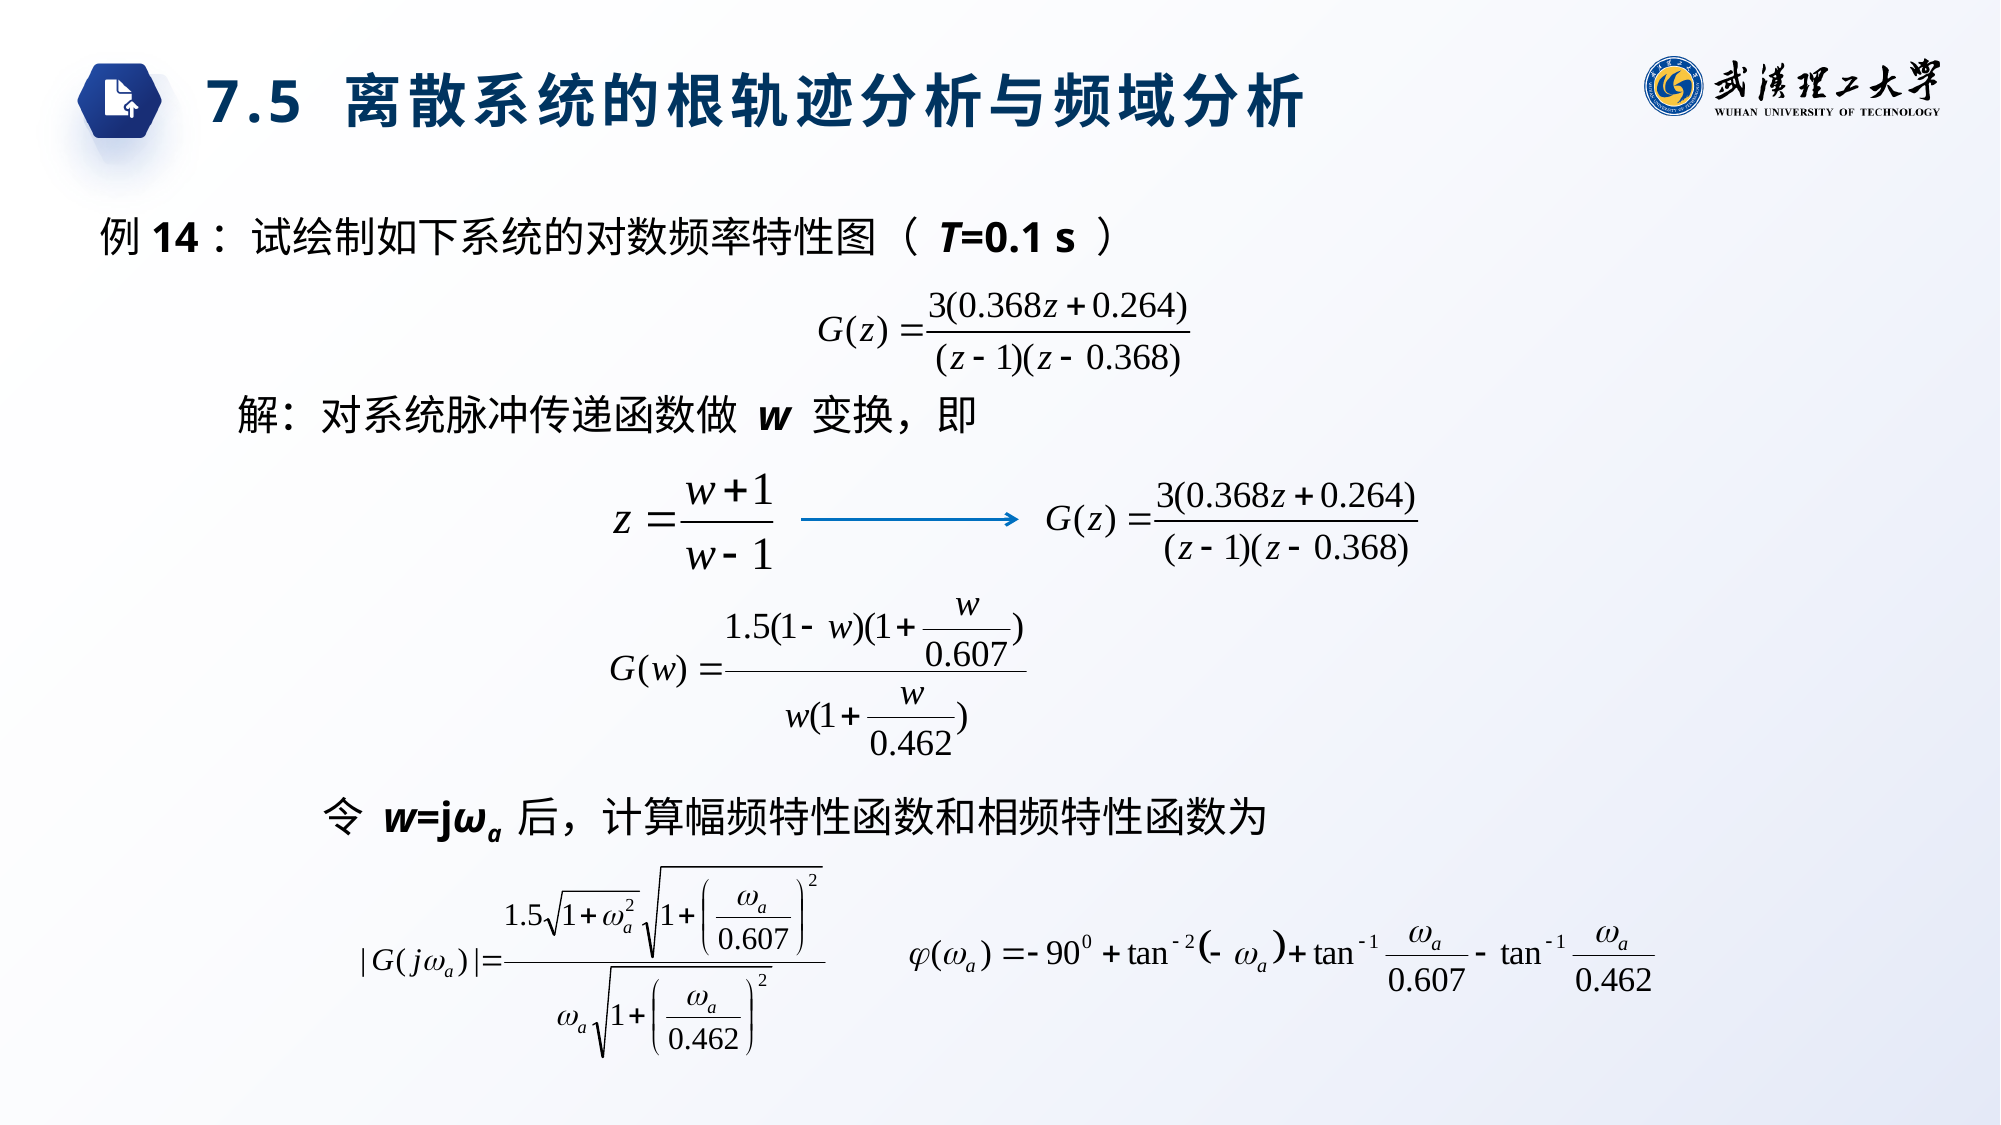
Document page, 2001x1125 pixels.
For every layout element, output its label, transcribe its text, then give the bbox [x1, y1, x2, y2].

list 7.5 离散系统的根轨迹分析与频域分析 [191, 56, 1624, 143]
picture [0, 0, 2000, 1125]
text_box 令 w=jωa 后，计算幅频特性函数和相频特性函数为 [307, 763, 1308, 856]
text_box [357, 859, 833, 1065]
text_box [604, 579, 1034, 764]
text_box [812, 282, 1199, 385]
text_box 例14：试绘制如下系统的对数频率特性图（ T=0.1 s ） [84, 186, 1427, 269]
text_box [604, 460, 783, 580]
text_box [1040, 471, 1427, 574]
text_box 解：对系统脉冲传递函数做 w 变换，即 [222, 363, 995, 446]
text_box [904, 909, 1663, 999]
